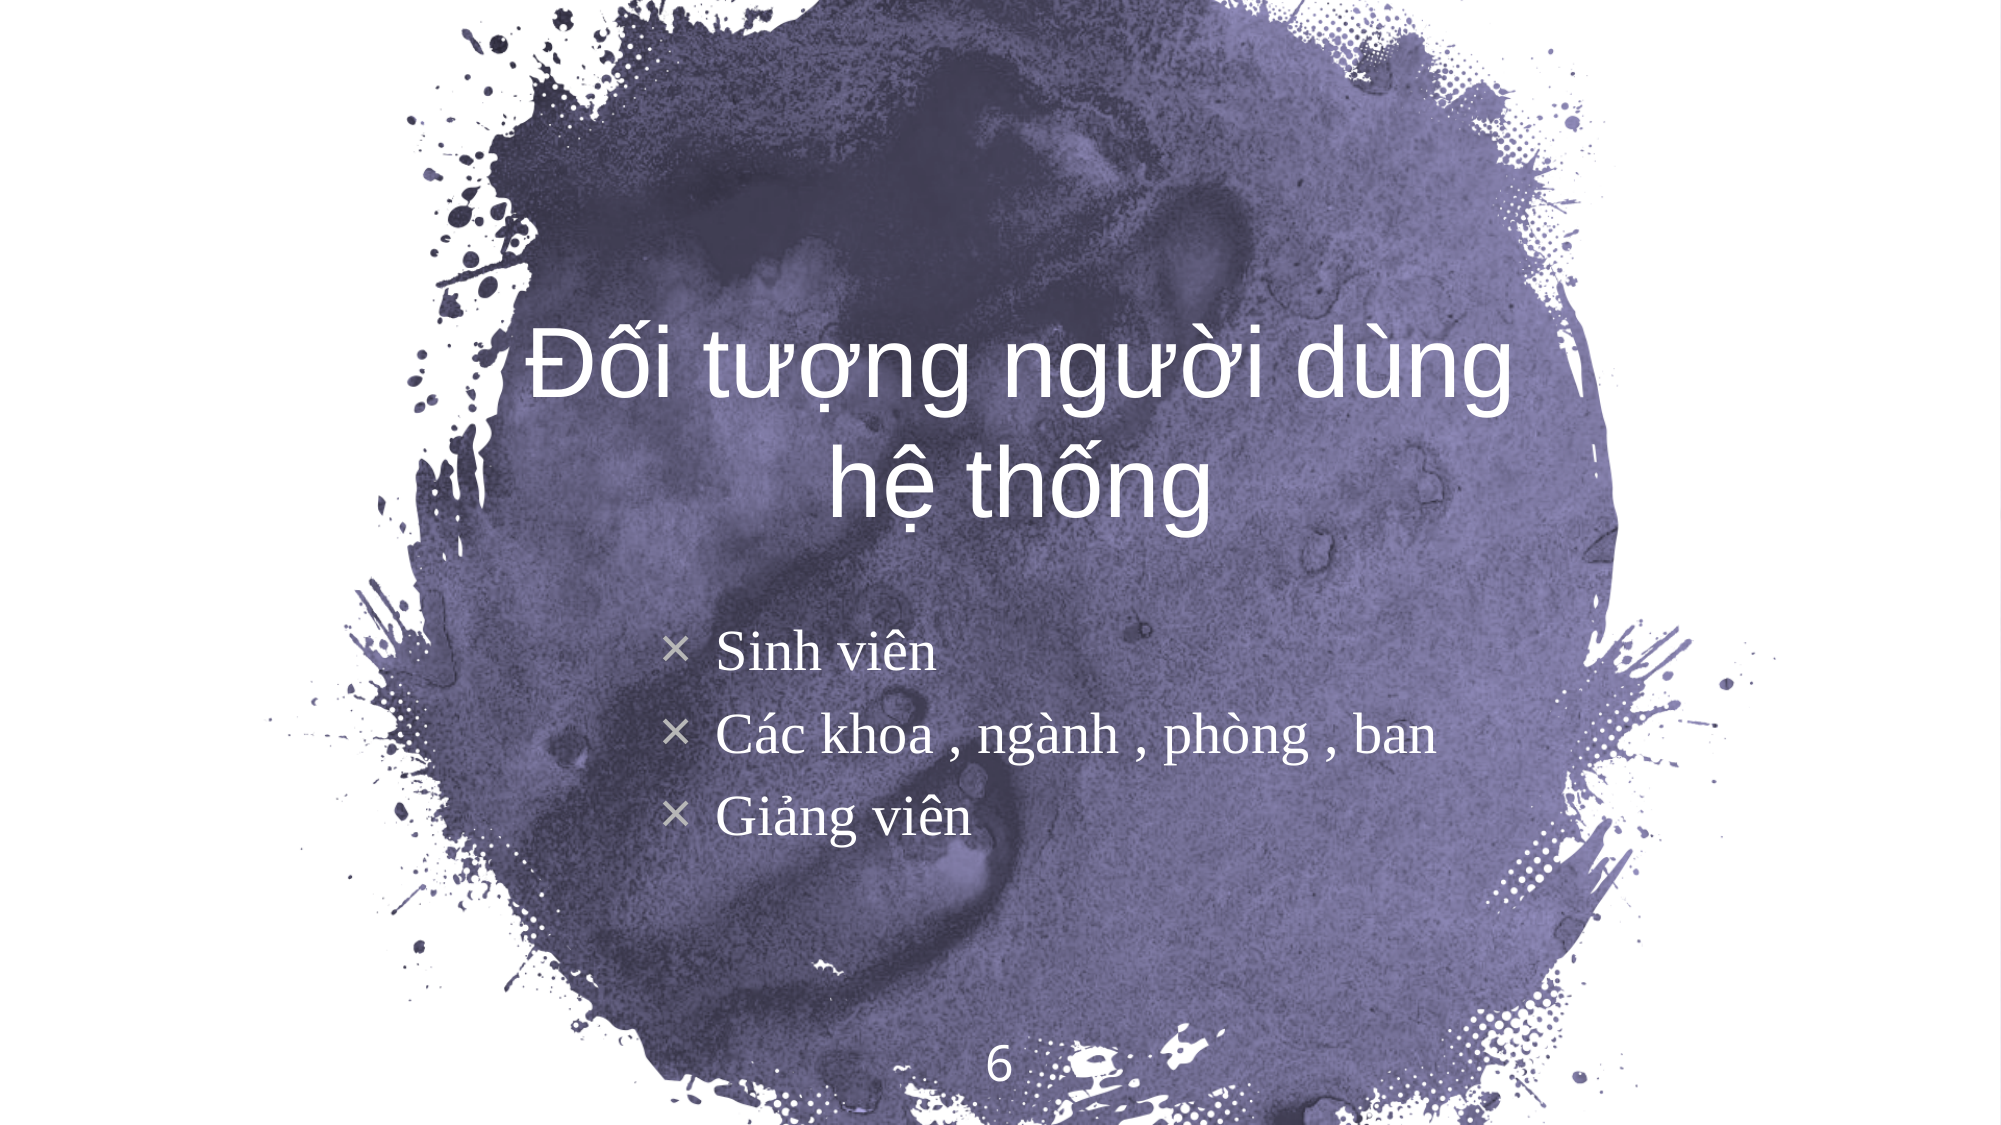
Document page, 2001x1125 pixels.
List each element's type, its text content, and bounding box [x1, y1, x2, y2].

picture [0, 0, 2000, 1125]
title Đối tượng người dùng hệ thống [486, 303, 1556, 558]
subtitle Sinh viên Các khoa , ngành , phòng , ban Giảng viên [620, 592, 1500, 925]
slide_number 6 [939, 1022, 1060, 1109]
